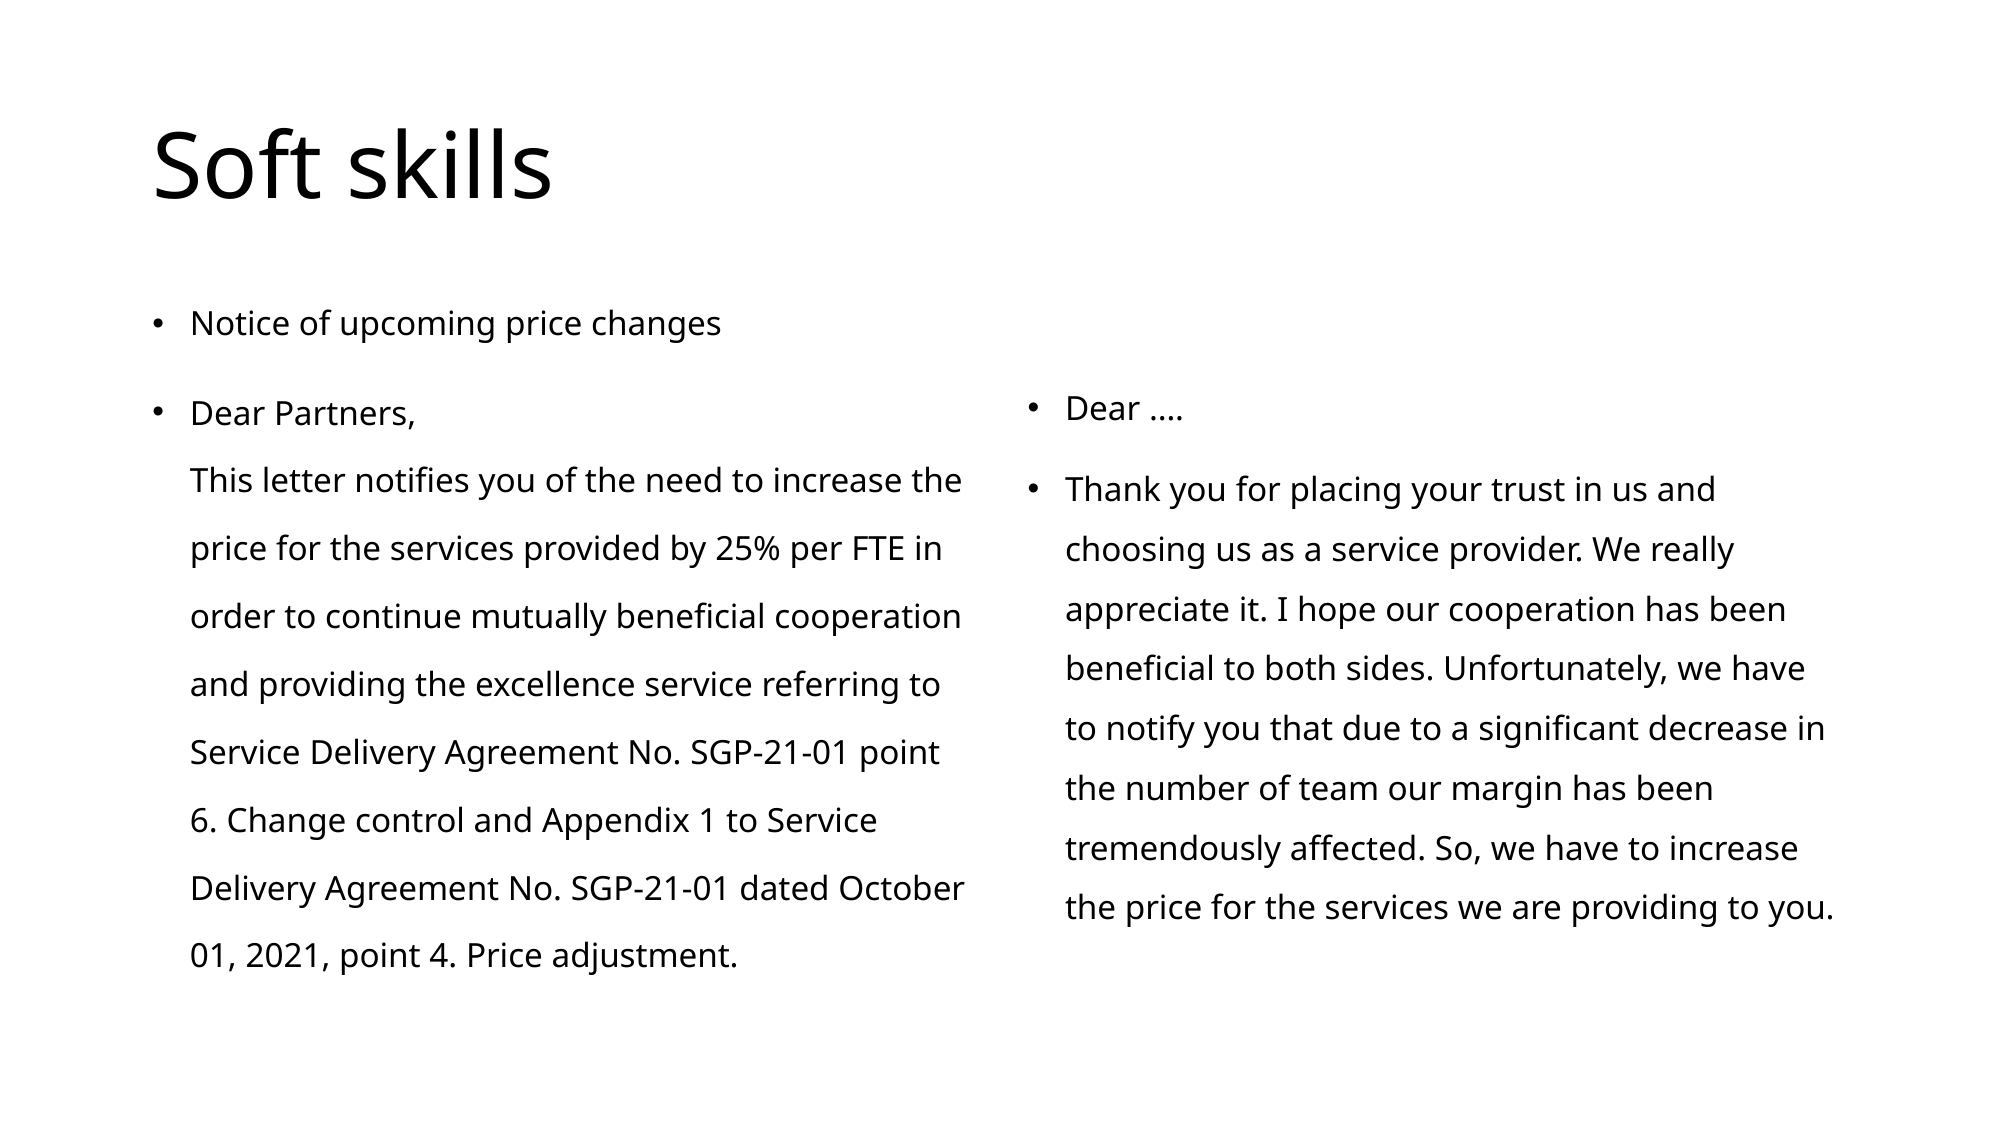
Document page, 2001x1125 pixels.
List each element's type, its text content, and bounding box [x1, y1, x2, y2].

title Soft skills [137, 59, 1863, 278]
list Dear …. Thank you for placing your trust in us and choosing us as a service provider. We really appreciate it. I hope our cooperation has been beneficial to both sides. Unfortunately, we have to notify you that due to a significant decrease in the number of team our margin has been tremendously affected. So, we have to increase the price for the services we are providing to you. [1012, 299, 1863, 1014]
list Notice of upcoming price changes Dear Partners, This letter notifies you of the need to increase the price for the services provided by 25% per FTE in order to continue mutually beneficial cooperation and providing the excellence service referring to Service Delivery Agreement No. SGP-21-01 point 6. Change control and Appendix 1 to Service Delivery Agreement No. SGP-21-01 dated October 01, 2021, point 4. Price adjustment. [137, 299, 988, 1014]
